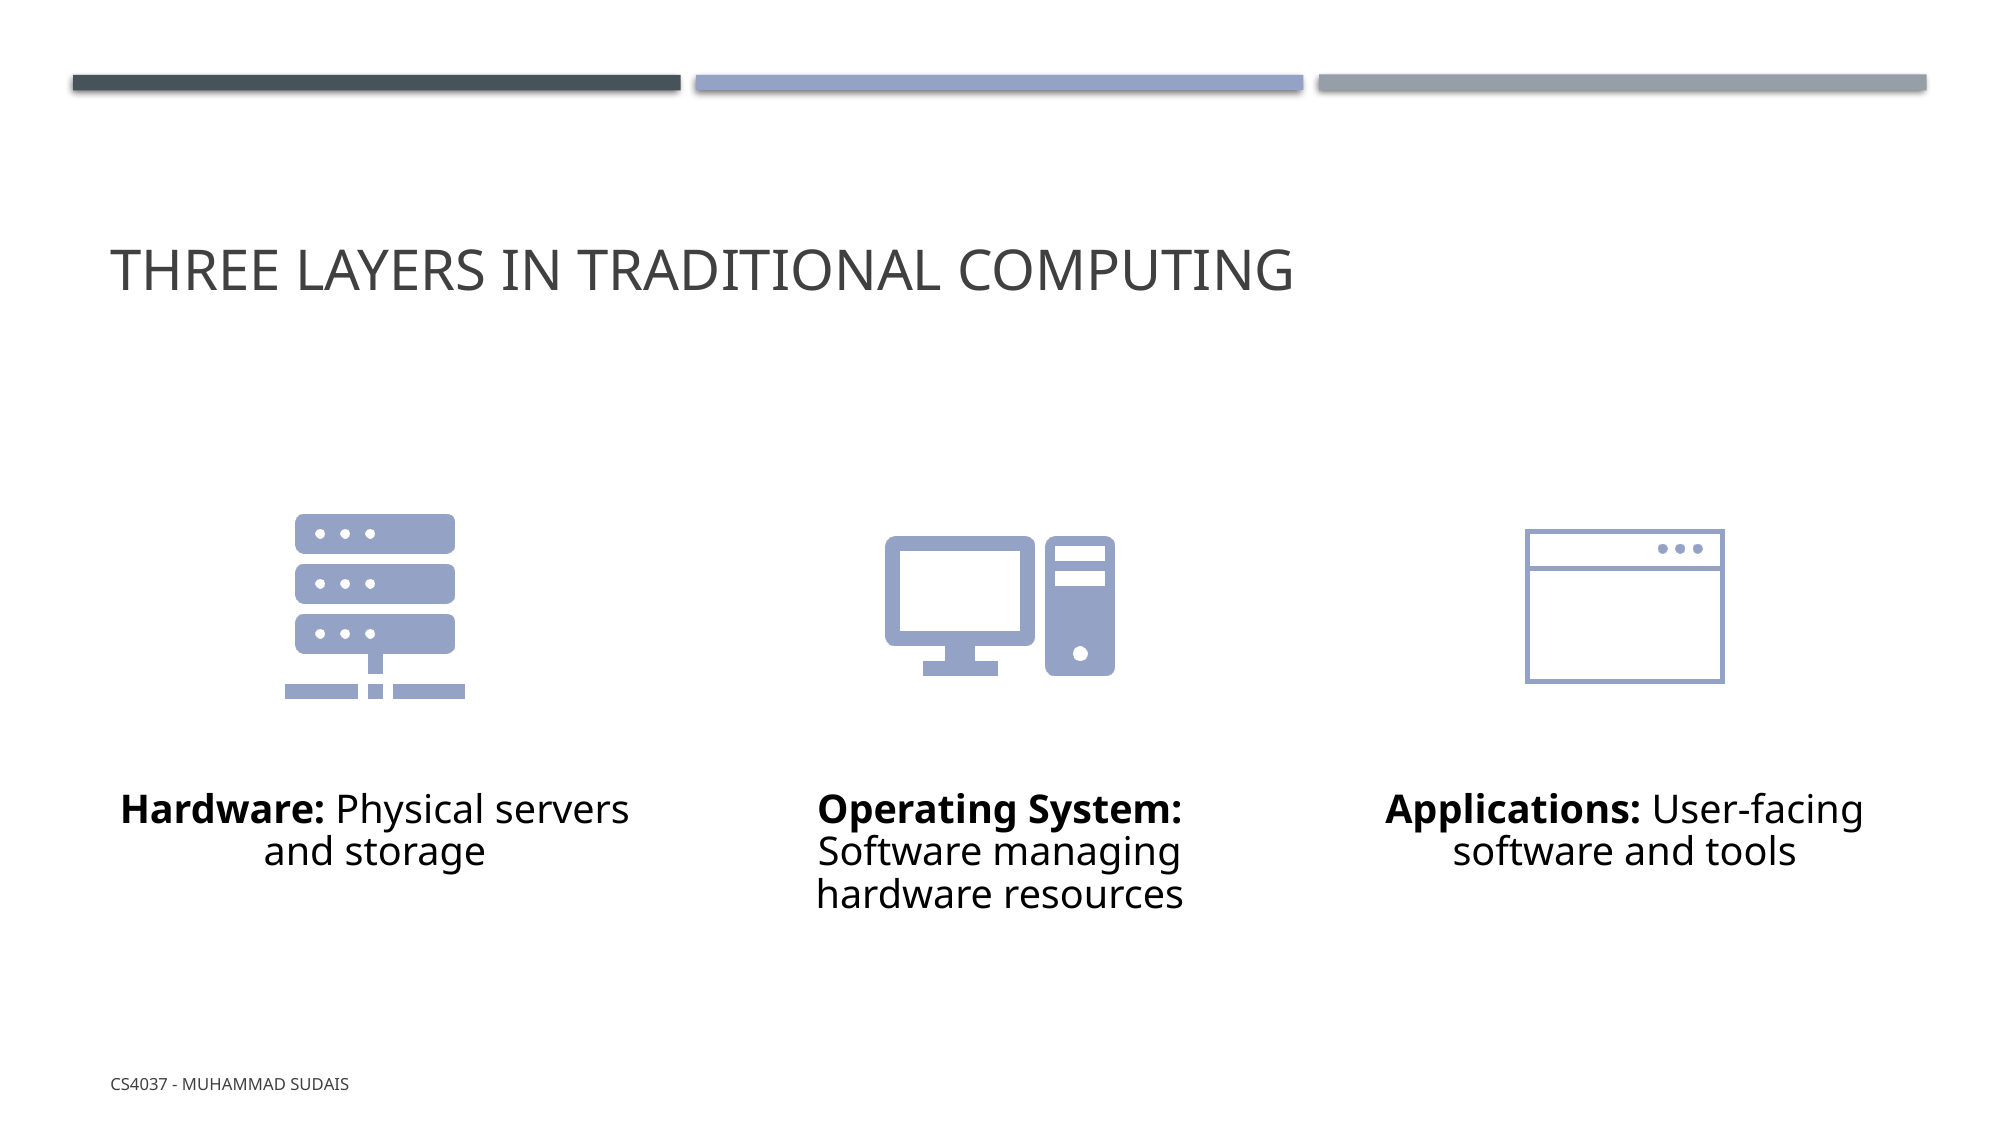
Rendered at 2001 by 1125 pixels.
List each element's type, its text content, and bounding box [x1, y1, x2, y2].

footer CS4037 - Muhammad Sudais [95, 1053, 1230, 1114]
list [94, 383, 1906, 1011]
title THREE LAYERS IN TRADITIONAL COMPUTING [95, 115, 1905, 311]
